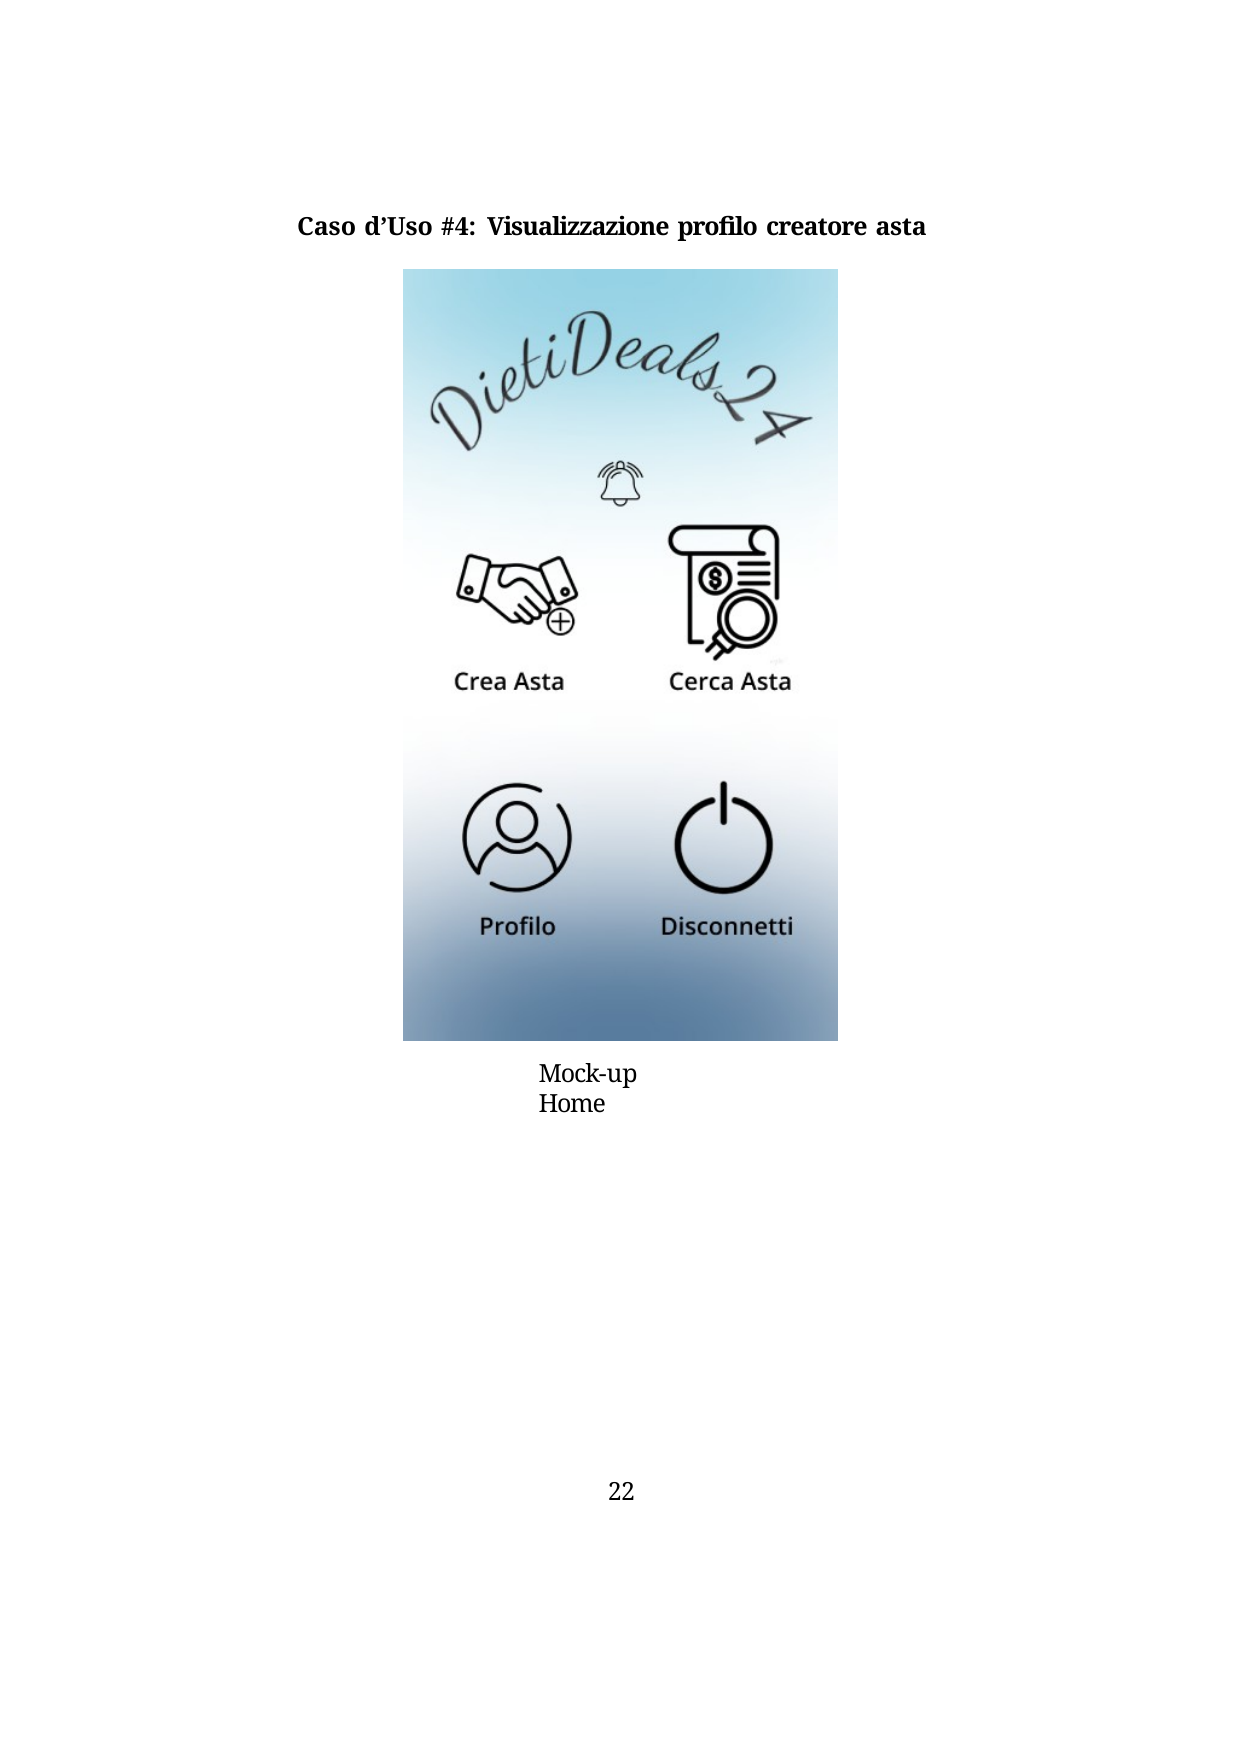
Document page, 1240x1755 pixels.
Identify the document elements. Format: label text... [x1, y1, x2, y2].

text_box Caso d’Uso #4: Visualizzazione profilo creatore asta [294, 208, 946, 241]
picture [402, 269, 838, 1042]
text_box Mock-up Home [536, 1055, 704, 1118]
slide_number 30 [601, 1474, 641, 1755]
